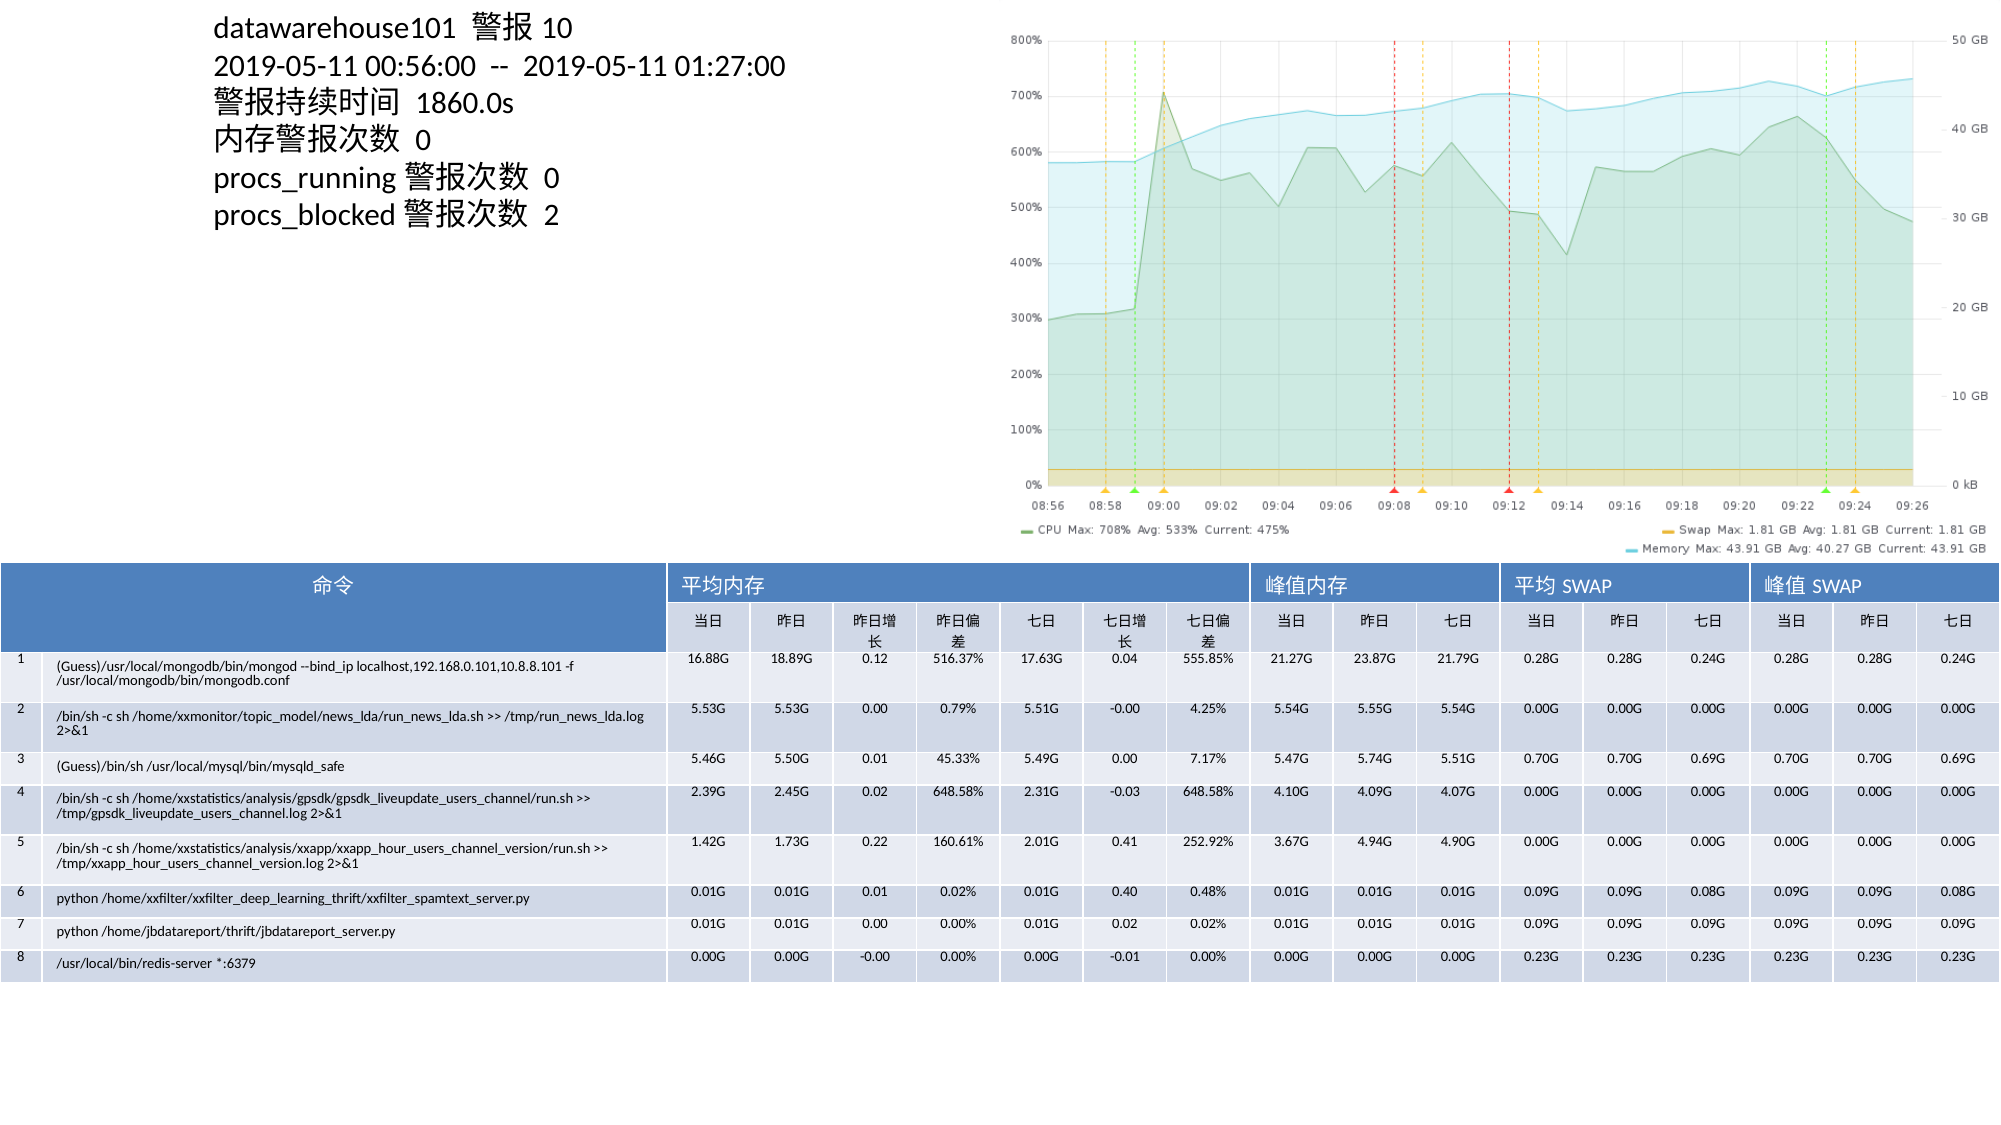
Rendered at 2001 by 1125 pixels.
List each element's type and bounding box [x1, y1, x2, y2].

table_cell [1667, 786, 1749, 834]
table_cell [1834, 786, 1916, 834]
table_cell [1251, 886, 1332, 917]
table_cell [1584, 703, 1666, 752]
table_cell [1334, 653, 1416, 702]
table_cell [1584, 603, 1666, 652]
table_cell [1667, 653, 1749, 702]
table_cell [1001, 653, 1082, 702]
table_cell [1501, 786, 1582, 834]
table_cell [43, 653, 666, 702]
table_cell [1251, 703, 1332, 752]
table_cell [1501, 836, 1582, 884]
table_cell [1251, 786, 1332, 834]
table_cell [1334, 886, 1416, 917]
table_cell [751, 836, 832, 884]
table_cell [1, 753, 41, 784]
table_cell [1001, 886, 1082, 917]
table_cell [1917, 951, 1999, 982]
table_cell [917, 753, 999, 784]
table_cell [668, 703, 749, 752]
table_cell [1, 786, 41, 834]
table_cell [668, 786, 749, 834]
table_cell [668, 753, 749, 784]
table_cell [1334, 951, 1416, 982]
table_cell [751, 951, 832, 982]
table_cell [1917, 703, 1999, 752]
table_cell [1084, 653, 1166, 702]
table_cell [1501, 753, 1582, 784]
table_cell [917, 951, 999, 982]
table_cell [668, 951, 749, 982]
table_cell [1751, 703, 1832, 752]
table_cell [1334, 836, 1416, 884]
table_cell [1, 951, 41, 982]
table_cell [1167, 653, 1249, 702]
table_cell [1667, 919, 1749, 949]
table_header [1, 563, 666, 652]
table_cell [751, 653, 832, 702]
table_cell [1667, 836, 1749, 884]
table_cell [1584, 886, 1666, 917]
table_cell [1751, 919, 1832, 949]
table_cell [1251, 753, 1332, 784]
table_cell [917, 886, 999, 917]
table_cell [1001, 919, 1082, 949]
table_cell [1667, 603, 1749, 652]
table_cell [1251, 951, 1332, 982]
table_cell [43, 951, 666, 982]
table_cell [1917, 753, 1999, 784]
table_cell [668, 886, 749, 917]
table_cell [1084, 951, 1166, 982]
table_cell [1251, 603, 1332, 652]
table_cell [1834, 753, 1916, 784]
table_header [1251, 563, 1499, 602]
table_cell [1167, 951, 1249, 982]
table_cell [751, 886, 832, 917]
table_cell [751, 786, 832, 834]
table_cell [1417, 919, 1499, 949]
table_cell [1501, 653, 1582, 702]
table_cell [43, 786, 666, 834]
table_cell [1834, 886, 1916, 917]
table_cell [751, 753, 832, 784]
table_cell [1917, 603, 1999, 652]
table_cell [834, 703, 916, 752]
table_cell [1667, 886, 1749, 917]
table_cell [1834, 703, 1916, 752]
table_cell [1251, 919, 1332, 949]
table_cell [1834, 951, 1916, 982]
table_cell [1, 703, 41, 752]
table_cell [1501, 919, 1582, 949]
table_cell [917, 703, 999, 752]
table_cell [834, 753, 916, 784]
table_cell [1001, 836, 1082, 884]
table_header [1751, 563, 1999, 602]
table_cell [1, 886, 41, 917]
table_cell [1167, 603, 1249, 652]
table_cell [917, 603, 999, 652]
table_cell [751, 919, 832, 949]
table_cell [1584, 836, 1666, 884]
table_cell [1334, 703, 1416, 752]
table_cell [1584, 753, 1666, 784]
table_cell [1667, 951, 1749, 982]
table_cell [1, 919, 41, 949]
table_cell [834, 836, 916, 884]
table_cell [1417, 753, 1499, 784]
picture [999, 0, 2000, 563]
table_cell [1751, 886, 1832, 917]
table_cell [834, 886, 916, 917]
table_cell [668, 836, 749, 884]
table_cell [1917, 653, 1999, 702]
table_cell [1001, 703, 1082, 752]
table_cell [834, 653, 916, 702]
table_cell [668, 919, 749, 949]
table_cell [1001, 951, 1082, 982]
table_cell [1501, 603, 1582, 652]
table_cell [1917, 836, 1999, 884]
table_cell [1501, 951, 1582, 982]
table_header [668, 563, 1249, 602]
table_cell [1584, 653, 1666, 702]
table_cell [43, 886, 666, 917]
table_cell [1167, 703, 1249, 752]
table_cell [1584, 951, 1666, 982]
table_cell [1667, 753, 1749, 784]
table_cell [1334, 919, 1416, 949]
table_cell [1417, 786, 1499, 834]
table_cell [1251, 653, 1332, 702]
table_cell [1084, 786, 1166, 834]
table_cell [1334, 603, 1416, 652]
text_box [198, 0, 802, 277]
table_cell [834, 951, 916, 982]
table_cell [834, 603, 916, 652]
table_cell [1834, 603, 1916, 652]
table_cell [1, 836, 41, 884]
table_cell [1834, 653, 1916, 702]
table_cell [834, 919, 916, 949]
table_cell [1084, 703, 1166, 752]
table_cell [1334, 786, 1416, 834]
table_cell [1167, 836, 1249, 884]
table_cell [1001, 603, 1082, 652]
table_cell [917, 786, 999, 834]
table_cell [1251, 836, 1332, 884]
table_cell [1417, 836, 1499, 884]
table_cell [1751, 753, 1832, 784]
table_cell [1501, 703, 1582, 752]
table_cell [43, 703, 666, 752]
table_cell [1417, 603, 1499, 652]
table_cell [1834, 836, 1916, 884]
table_cell [1751, 653, 1832, 702]
table_cell [917, 919, 999, 949]
table_cell [43, 836, 666, 884]
table_cell [917, 836, 999, 884]
table_cell [834, 786, 916, 834]
table_cell [668, 653, 749, 702]
table_cell [1084, 836, 1166, 884]
table_cell [1167, 886, 1249, 917]
table_cell [43, 919, 666, 949]
table_cell [1751, 836, 1832, 884]
table_cell [1501, 886, 1582, 917]
table_cell [1, 653, 41, 702]
table_cell [1417, 886, 1499, 917]
table_cell [1167, 919, 1249, 949]
table_cell [43, 753, 666, 784]
table_cell [1001, 753, 1082, 784]
table_cell [668, 603, 749, 652]
table_cell [1834, 919, 1916, 949]
table_cell [1417, 653, 1499, 702]
table_cell [1917, 919, 1999, 949]
table_cell [1334, 753, 1416, 784]
table_cell [1167, 753, 1249, 784]
table_cell [1751, 951, 1832, 982]
table_cell [1084, 886, 1166, 917]
table_cell [1584, 786, 1666, 834]
table_cell [917, 653, 999, 702]
table_cell [1084, 919, 1166, 949]
table_cell [751, 603, 832, 652]
table_cell [1917, 886, 1999, 917]
table_cell [1001, 786, 1082, 834]
table_cell [751, 703, 832, 752]
table_cell [1084, 753, 1166, 784]
table_cell [1751, 603, 1832, 652]
table_header [1501, 563, 1749, 602]
table_cell [1417, 951, 1499, 982]
table_cell [1584, 919, 1666, 949]
table_cell [1417, 703, 1499, 752]
table_cell [1167, 786, 1249, 834]
table_cell [1667, 703, 1749, 752]
table_cell [1084, 603, 1166, 652]
table_cell [1917, 786, 1999, 834]
table_cell [1751, 786, 1832, 834]
